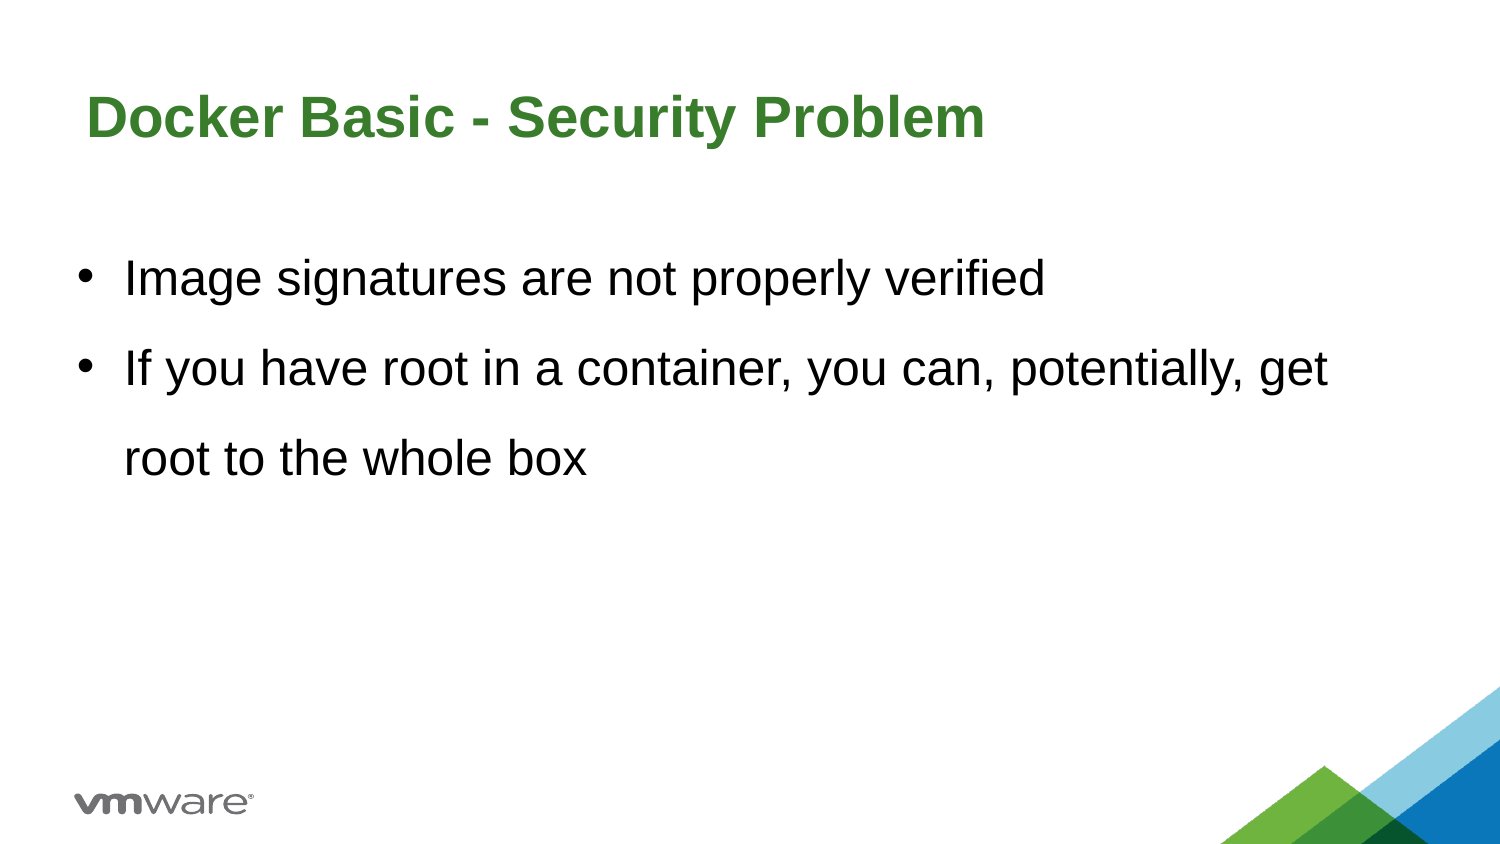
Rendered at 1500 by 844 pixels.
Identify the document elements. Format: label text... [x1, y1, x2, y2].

title Docker Basic - Security Problem [86, 49, 1354, 150]
picture [1209, 684, 1500, 844]
text_box Image signatures are not properly verified If you have root in a container, you can, potentially, get root to the whole box [62, 207, 1412, 718]
